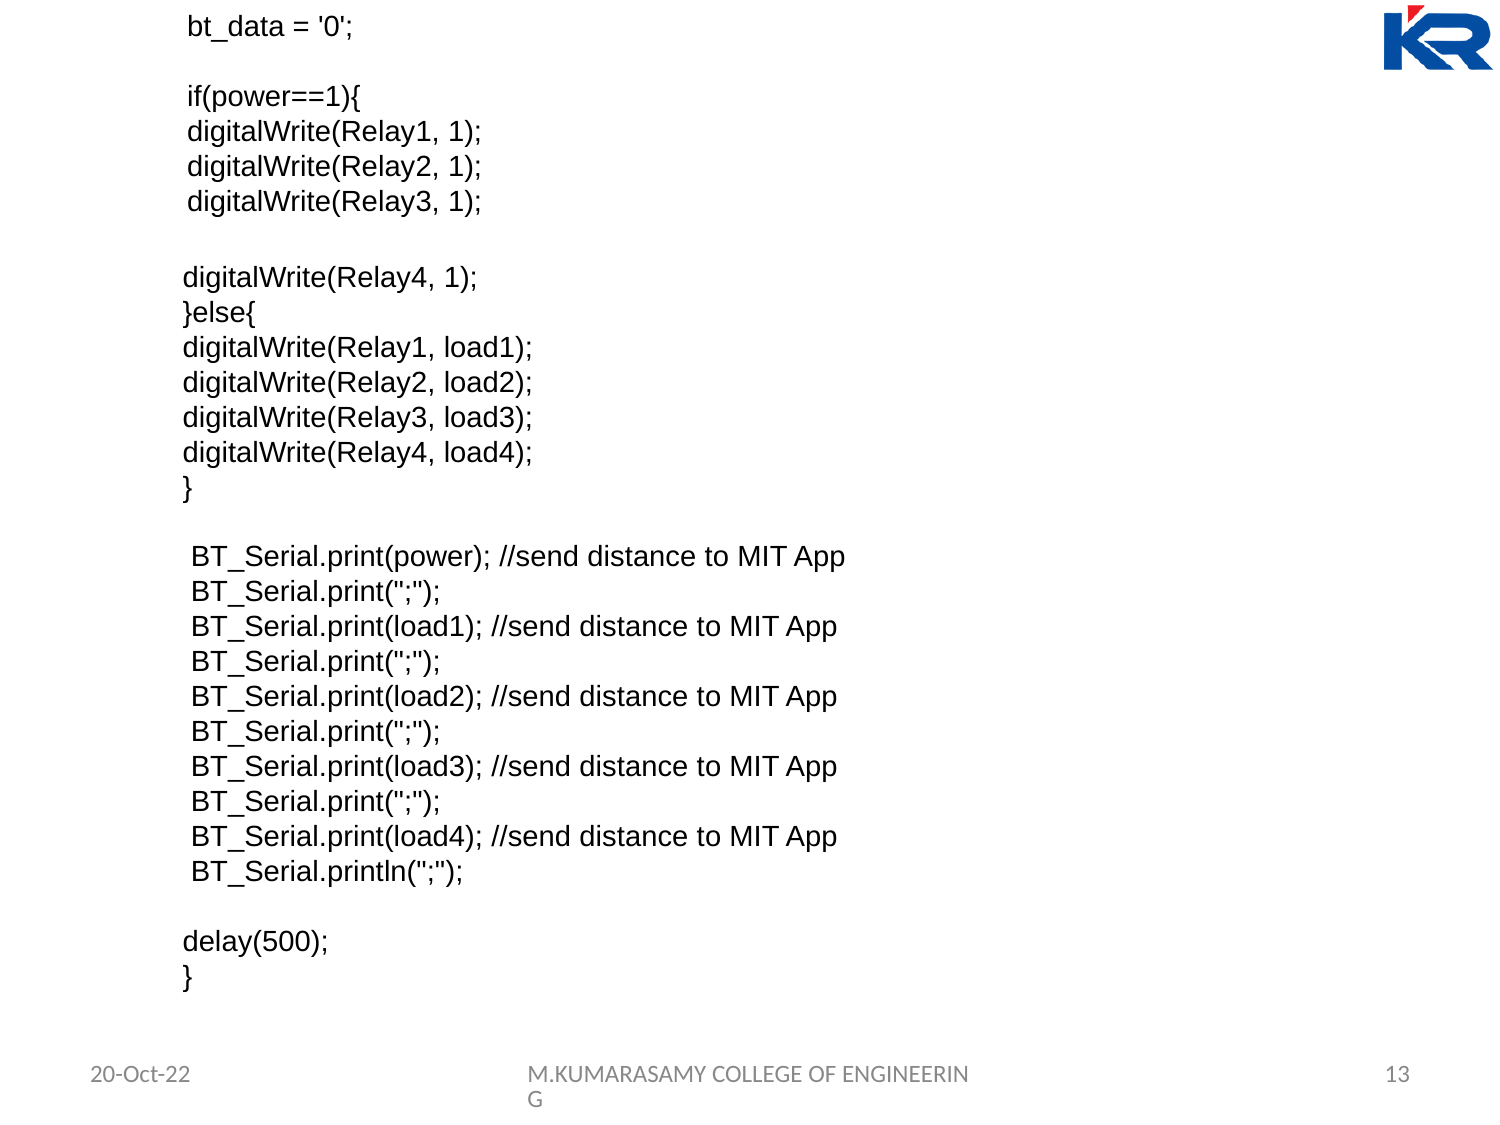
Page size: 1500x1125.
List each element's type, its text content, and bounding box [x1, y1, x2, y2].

text_box digitalWrite(Relay4, 1); }else{ digitalWrite(Relay1, load1); digitalWrite(Relay2, load2); digitalWrite(Relay3, load3); digitalWrite(Relay4, load4); } BT_Serial.print(power); //send distance to MIT App BT_Serial.print(";"); BT_Serial.print(load1); //send distance to MIT App BT_Serial.print(";"); BT_Serial.print(load2); //send distance to MIT App BT_Serial.print(";"); BT_Serial.print(load3); //send distance to MIT App BT_Serial.print(";"); BT_Serial.print(load4); //send distance to MIT App BT_Serial.println(";"); delay(500); } [167, 250, 1125, 1000]
slide_number 20-Oct-22 [75, 1042, 425, 1103]
slide_number 13 [1074, 1042, 1425, 1103]
picture [1377, 0, 1499, 76]
footer M.KUMARASAMY COLLEGE OF ENGINEERING [512, 1042, 988, 1103]
text_box bt_data = '0'; if(power==1){ digitalWrite(Relay1, 1); digitalWrite(Relay2, 1); digitalWrite(Relay3, 1); [172, 0, 1125, 225]
